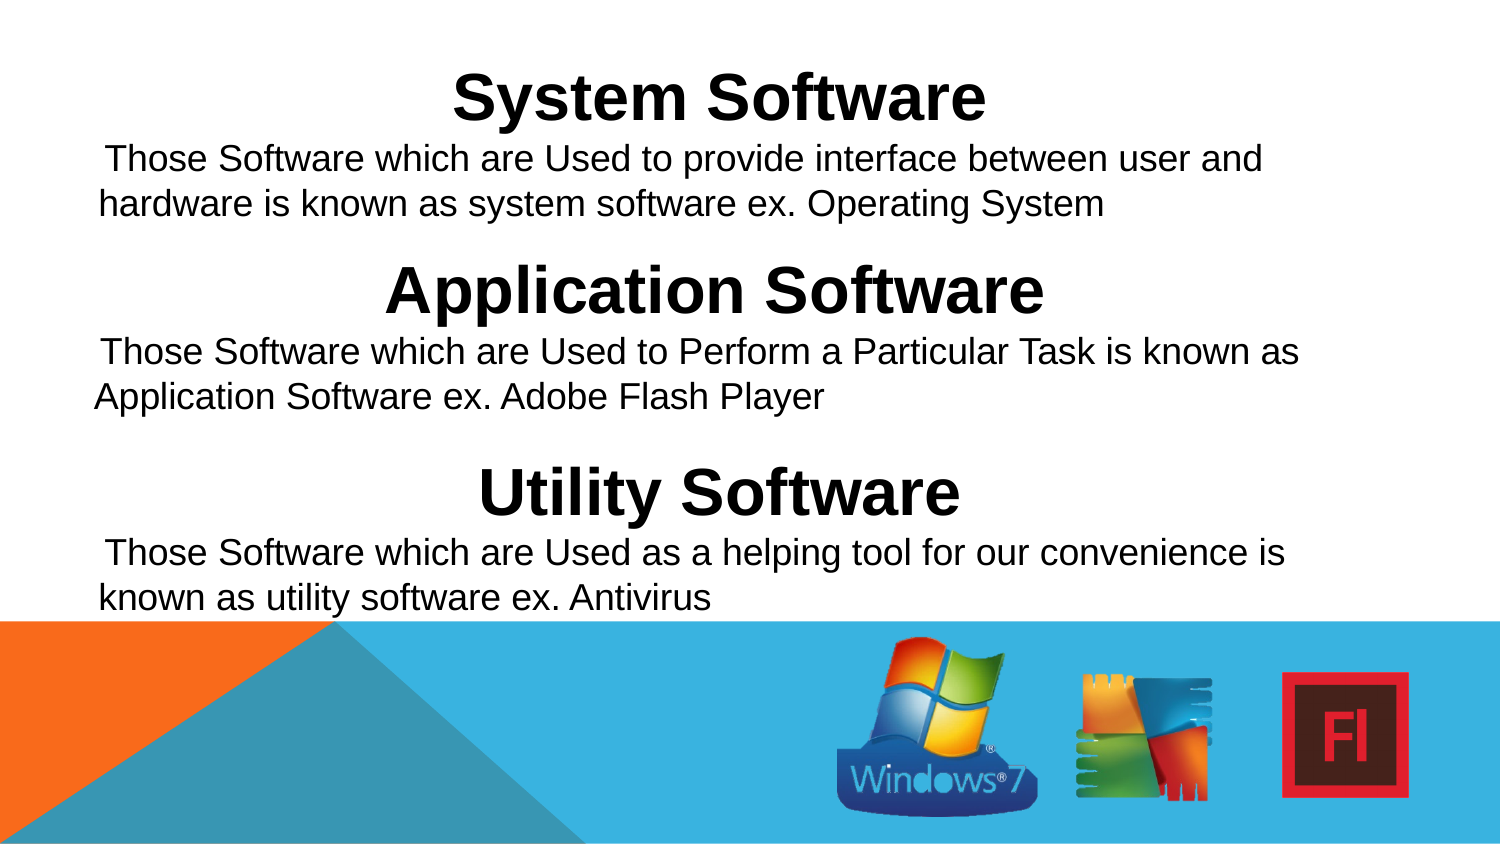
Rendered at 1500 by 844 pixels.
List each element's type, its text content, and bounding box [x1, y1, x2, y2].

text_box Application Software Those Software which are Used to Perform a Particular Task is known as Application Software ex. Adobe Flash Player [20, 239, 1409, 425]
text_box System Software Those Software which are Used to provide interface between user and hardware is known as system software ex. Operating System [24, 46, 1413, 232]
picture [837, 617, 1409, 817]
text_box Utility Software Those Software which are Used as a helping tool for our convenience is known as utility software ex. Antivirus [24, 440, 1413, 626]
